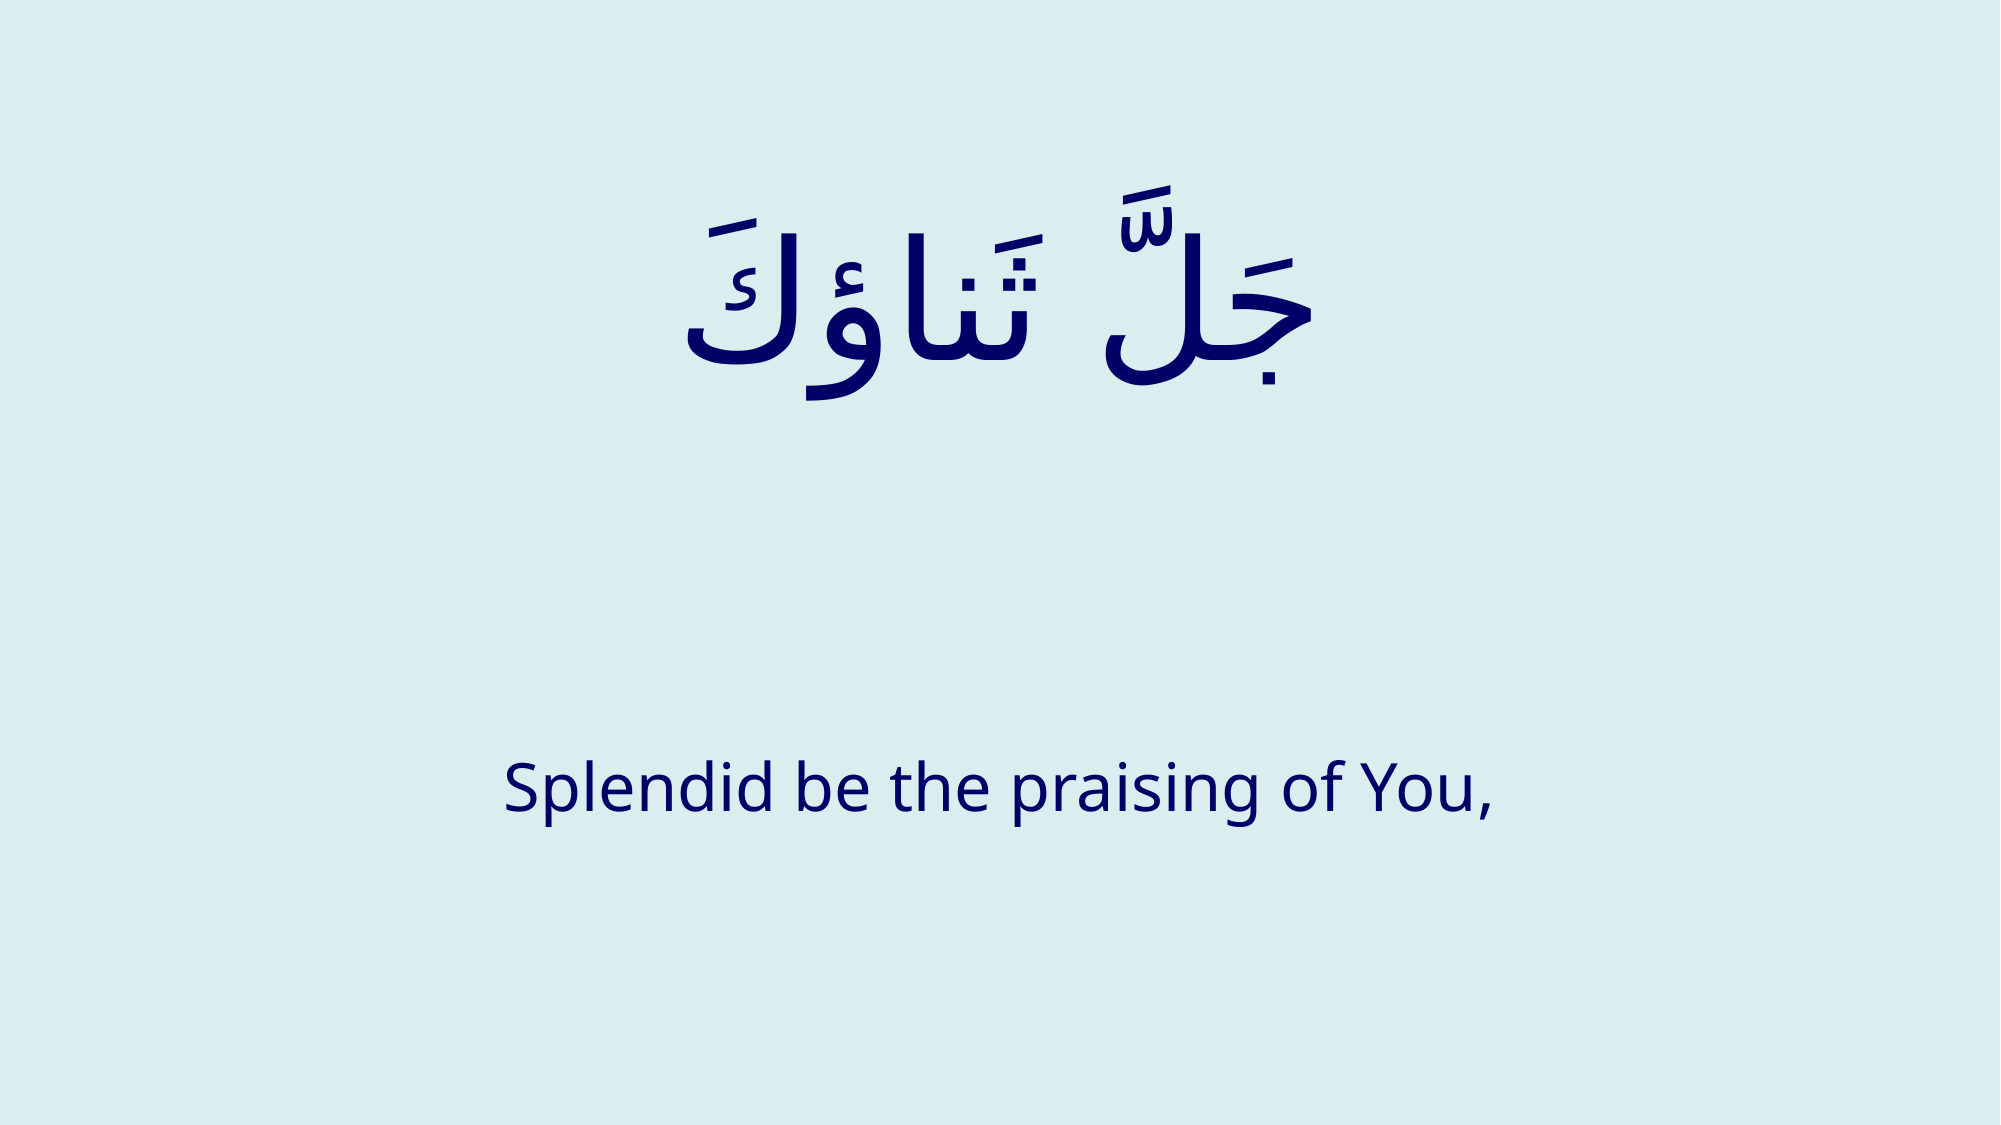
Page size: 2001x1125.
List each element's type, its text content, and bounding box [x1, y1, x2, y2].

list Splendid be the praising of You, [356, 737, 1644, 1050]
title جَلَّ ثَناؤكَ [0, 200, 2000, 388]
